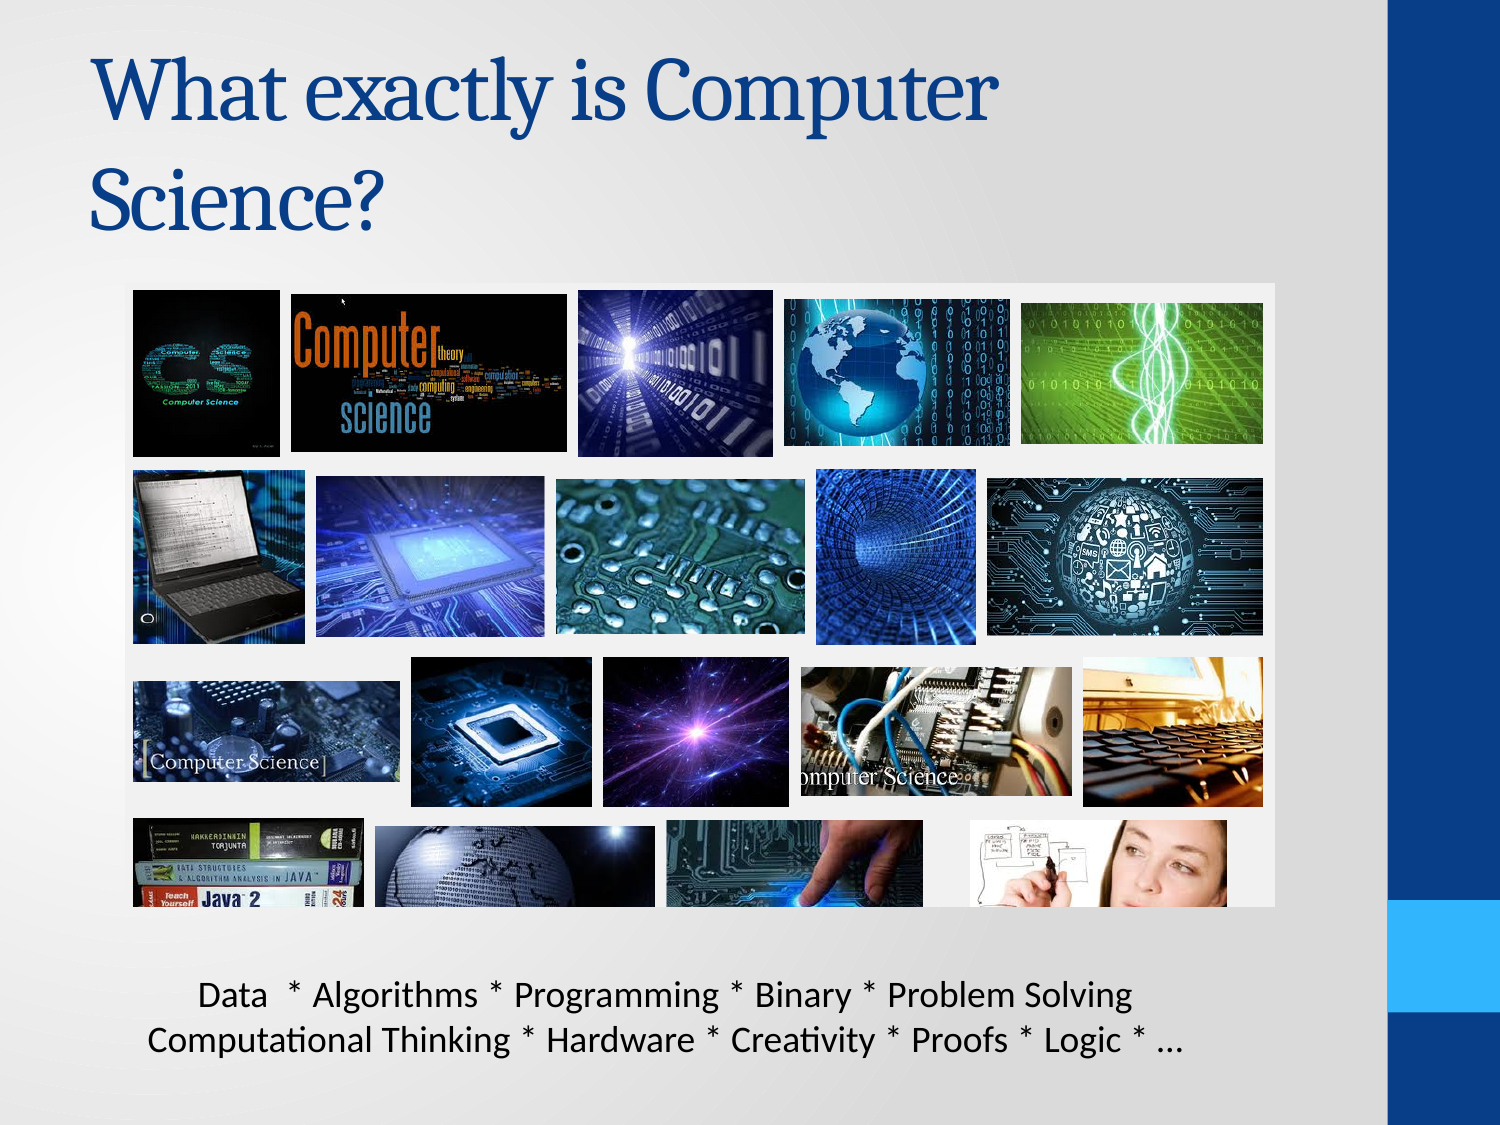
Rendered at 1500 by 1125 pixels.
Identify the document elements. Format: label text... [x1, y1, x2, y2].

picture [124, 283, 1275, 908]
text_box Data * Algorithms * Programming * Binary * Problem Solving Computational Thinking * Hardware * Creativity * Proofs * Logic * … [132, 962, 1208, 1068]
title What exactly is Computer Science? [75, 45, 1325, 233]
